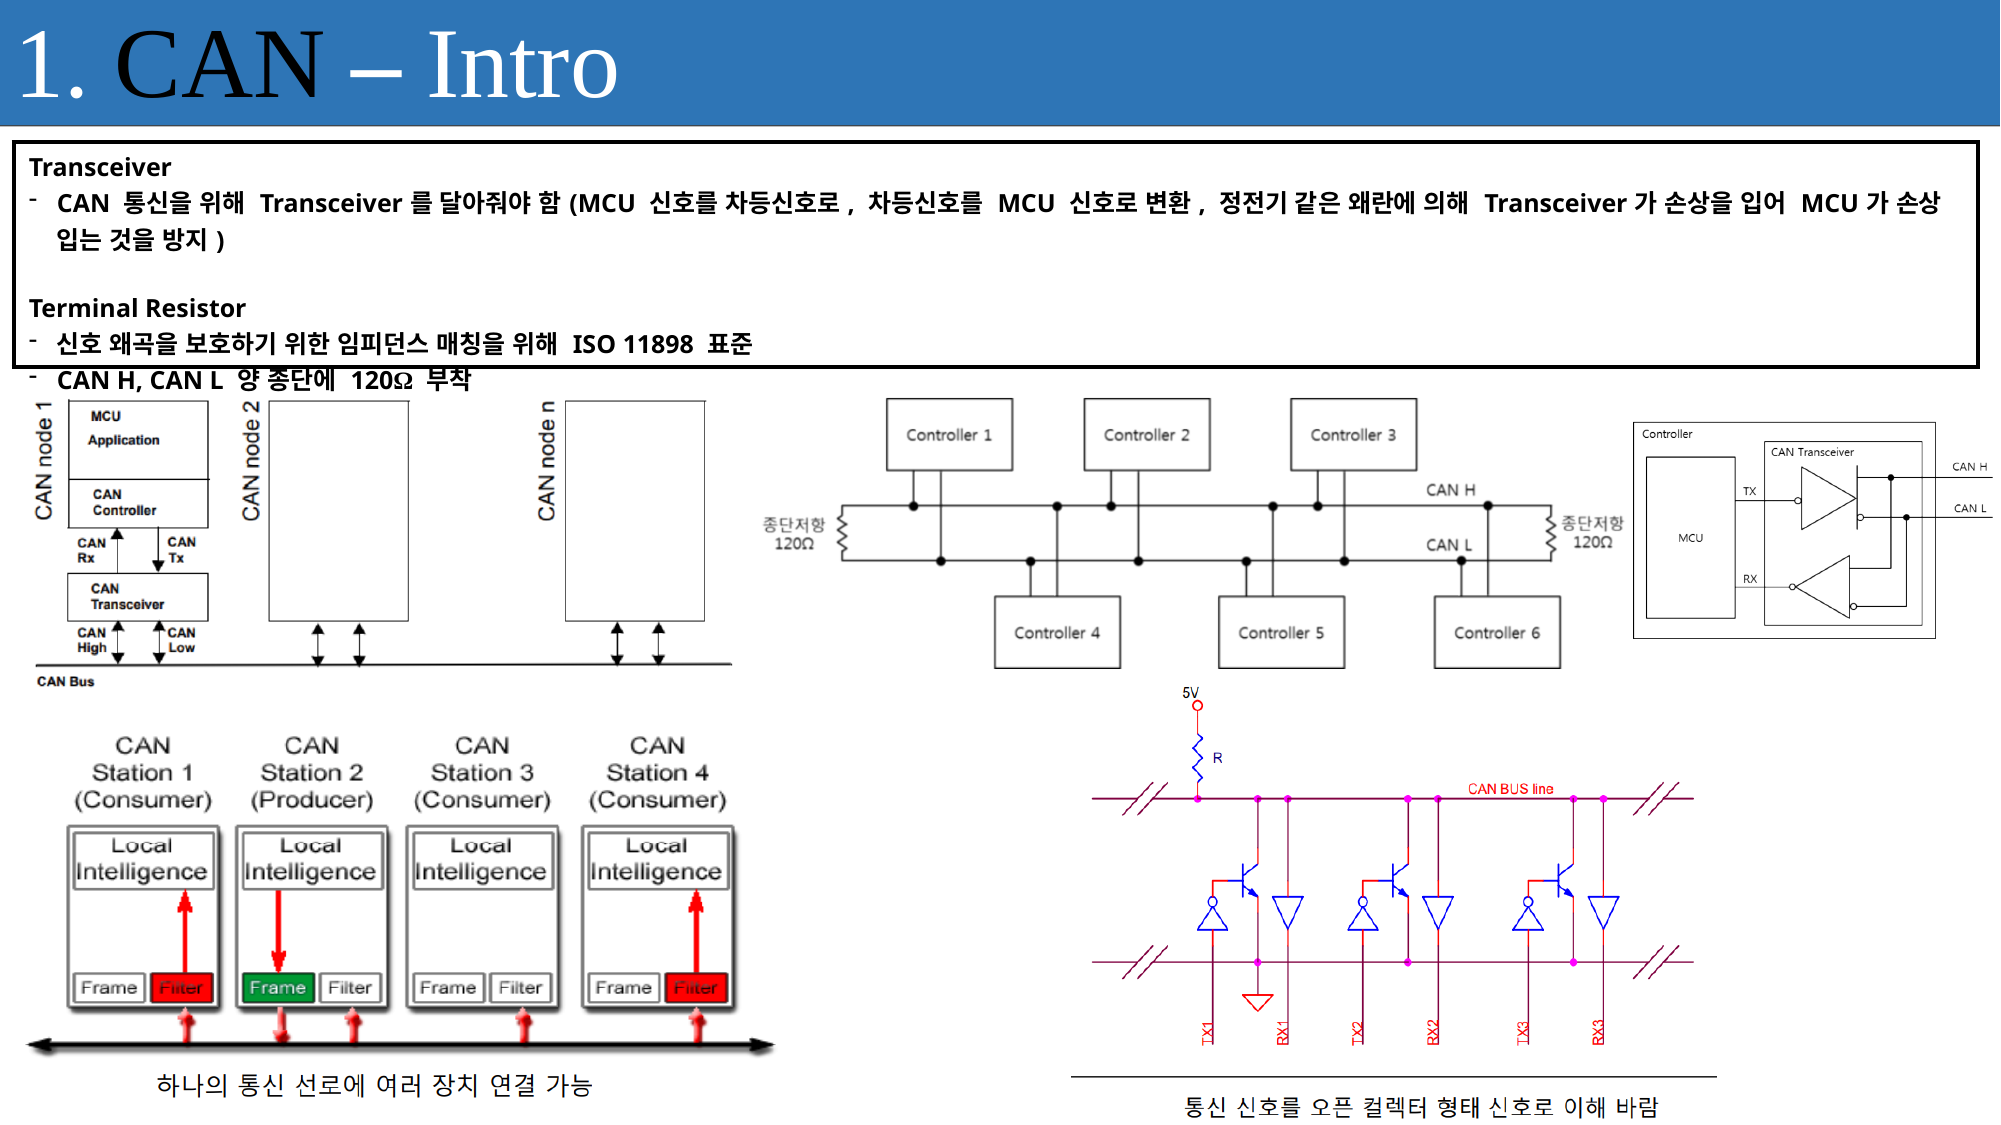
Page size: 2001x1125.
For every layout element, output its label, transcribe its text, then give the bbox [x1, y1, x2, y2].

text_box 1. CAN – Intro [0, 0, 2000, 126]
picture [13, 385, 1999, 1125]
picture [0, 701, 788, 1117]
table_header Transceiver CAN 통신을 위해 Transceiver를 달아줘야 함(MCU 신호를 차등신호로, 차등신호를 MCU 신호로 변환, 정전기 같은 왜란에 의해 Transceiver가 손상을 입어 MCU가 손상 입는 것을 방지) Terminal Resistor 신호 왜곡을 보호하기 위한 임피던스 매칭을 위해 ISO 11898 표준 CAN H, CAN L 양 종단에 120Ω 부착 [16, 144, 1976, 365]
